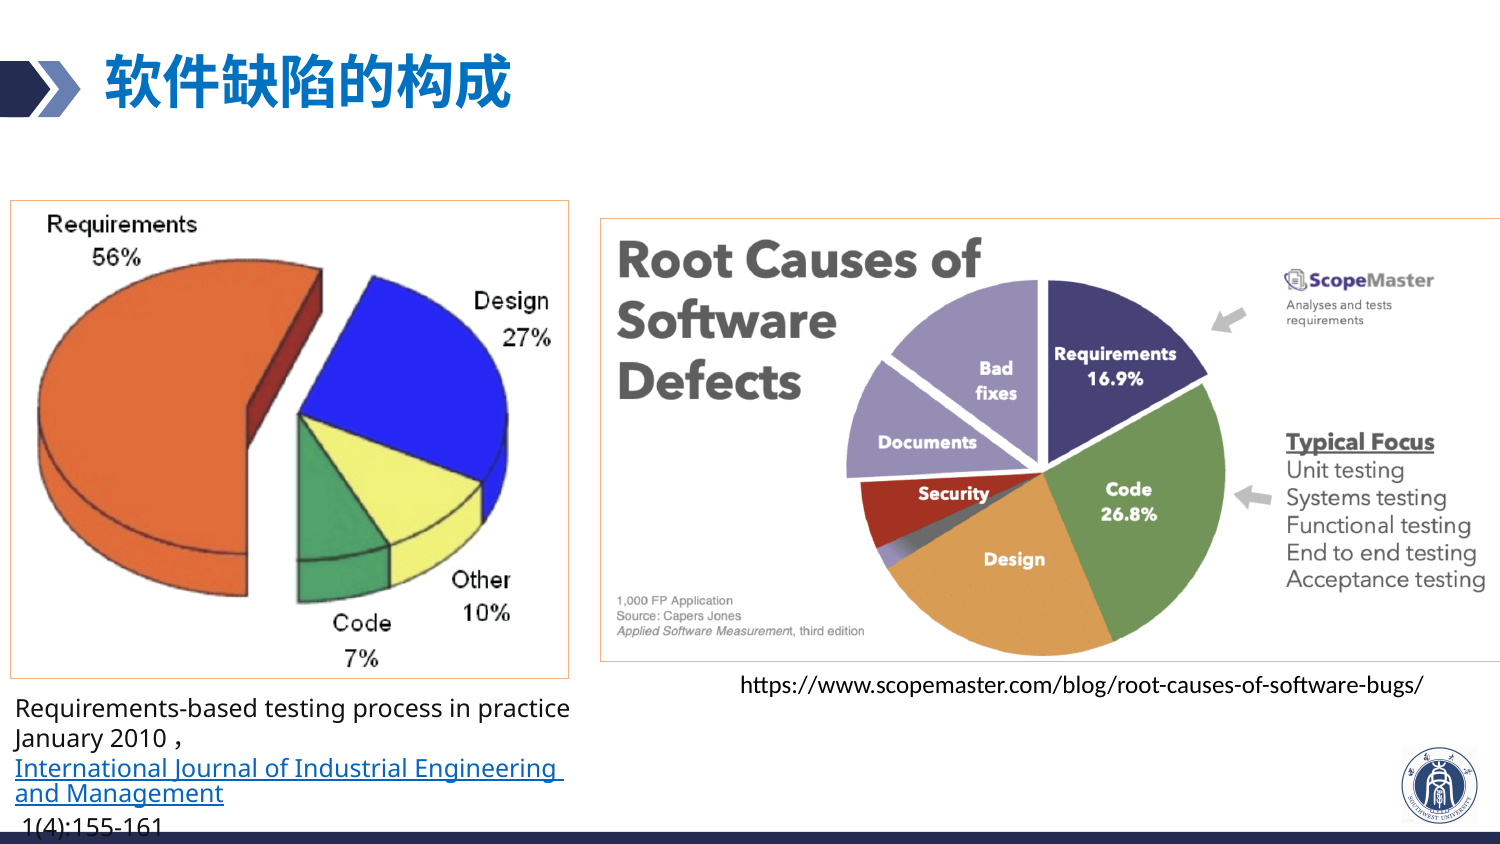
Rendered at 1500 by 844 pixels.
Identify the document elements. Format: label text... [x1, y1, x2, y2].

text_box https://www.scopemaster.com/blog/root-causes-of-software-bugs/ [725, 662, 1490, 706]
picture [1401, 747, 1478, 824]
title 软件缺陷的构成 [89, 38, 836, 133]
picture [10, 200, 569, 679]
picture [600, 218, 1500, 662]
text_box Requirements-based testing process in practice January 2010，International Journal of Industrial Engineering and Management 1(4):155-161 [0, 685, 591, 824]
